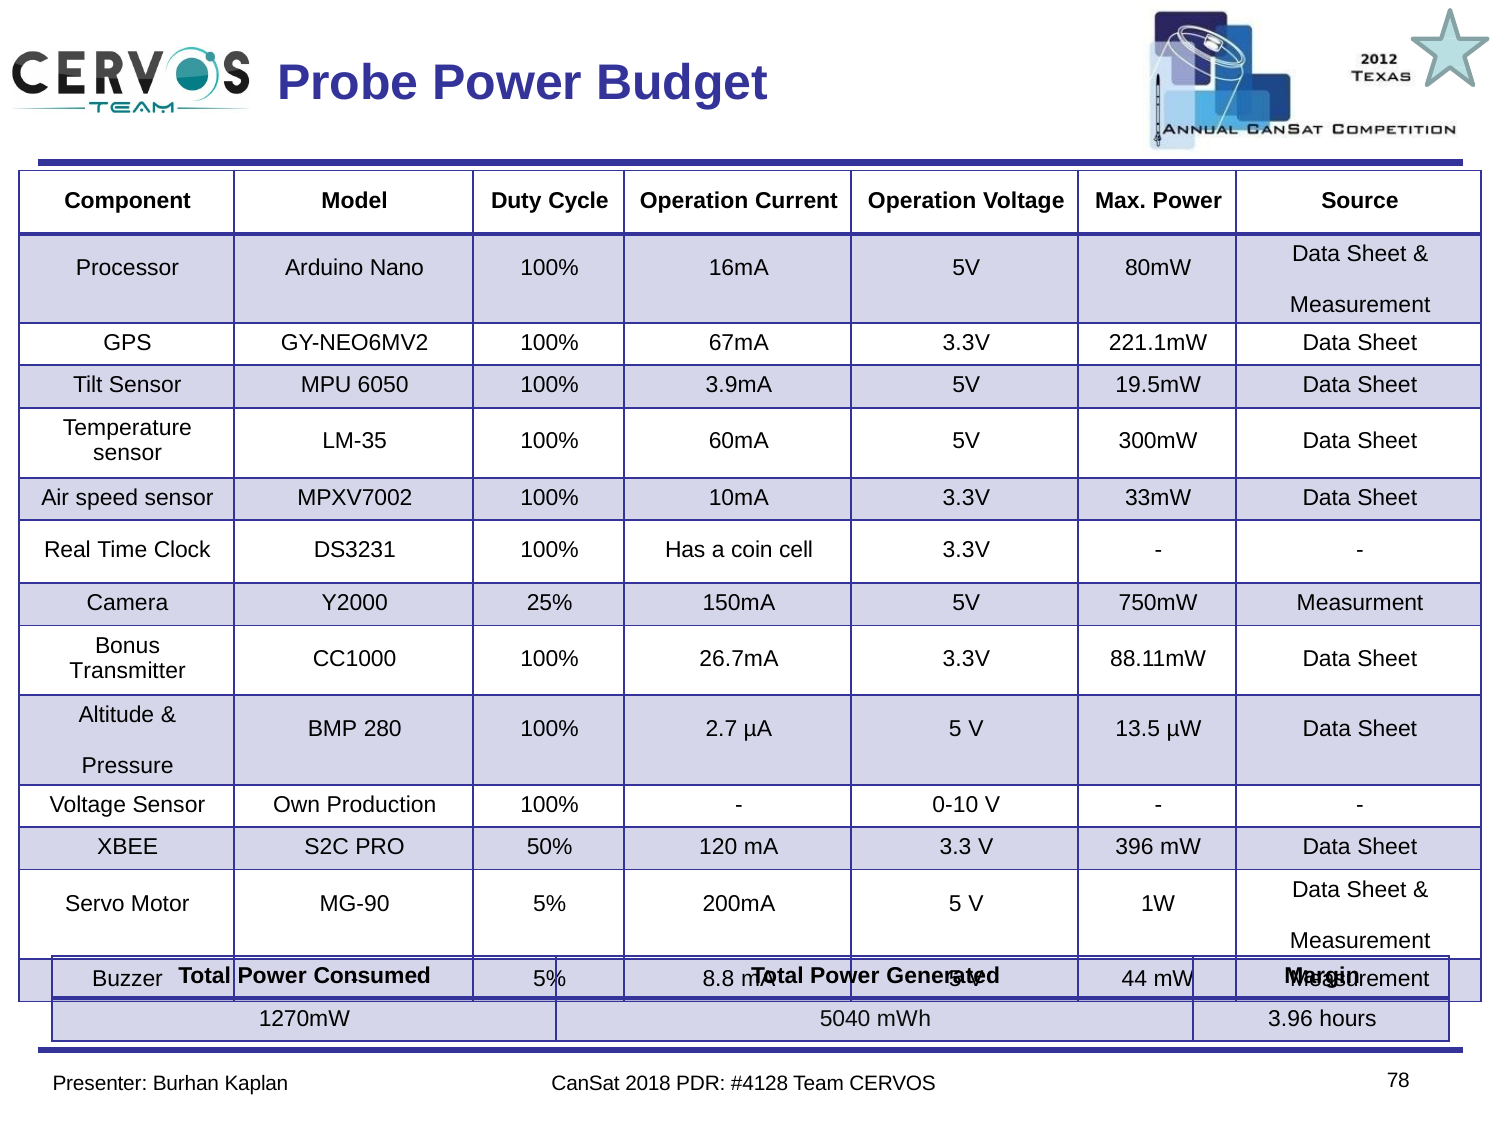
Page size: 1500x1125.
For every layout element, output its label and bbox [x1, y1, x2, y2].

table_cell [20, 236, 233, 322]
table_cell [1079, 584, 1235, 625]
table_cell [235, 626, 472, 694]
table_cell [625, 236, 850, 322]
table_header [1194, 957, 1448, 996]
table_cell [852, 584, 1077, 625]
table_header [1079, 171, 1235, 232]
table_cell [625, 409, 850, 477]
table_cell [852, 521, 1077, 582]
table_cell [1079, 479, 1235, 519]
table_cell [20, 960, 51, 1001]
table_cell [474, 236, 623, 322]
table_cell [1237, 236, 1480, 322]
table_cell [852, 409, 1077, 477]
title [275, 47, 771, 170]
table_cell [20, 786, 233, 826]
table_cell [1237, 324, 1480, 364]
table_cell [1237, 870, 1480, 958]
table_cell [852, 324, 1077, 364]
table_cell [235, 409, 472, 477]
text_box [1142, 1, 1488, 156]
table_cell [625, 828, 850, 869]
table_cell [557, 1000, 1192, 1040]
table_cell [235, 870, 472, 955]
table_header [474, 171, 623, 232]
table_cell [474, 584, 623, 625]
table_cell [20, 696, 233, 784]
table_cell [235, 584, 472, 625]
table_cell [625, 786, 850, 826]
table_cell [1237, 696, 1480, 784]
table_cell [20, 584, 233, 625]
table_cell [1237, 479, 1480, 519]
table_cell [235, 479, 472, 519]
table_header [1237, 171, 1480, 232]
table_cell [852, 828, 1077, 869]
table_cell [1237, 626, 1480, 694]
table_cell [474, 696, 623, 784]
table_cell [53, 1000, 555, 1040]
table_cell [625, 870, 850, 955]
table_cell [625, 324, 850, 364]
table_cell [20, 626, 233, 694]
table_cell [474, 409, 623, 477]
table_header [53, 957, 555, 996]
table_cell [20, 828, 233, 869]
table_cell [1079, 236, 1235, 322]
table_cell [1237, 786, 1480, 826]
table_cell [1237, 409, 1480, 477]
table_cell [852, 366, 1077, 407]
table_cell [1079, 786, 1235, 826]
table_cell [625, 626, 850, 694]
table_cell [1194, 1000, 1448, 1040]
table_cell [625, 366, 850, 407]
table_cell [20, 409, 233, 477]
footer [549, 1069, 951, 1125]
table_cell [1079, 626, 1235, 694]
text_box [12, 12, 251, 157]
table_cell [1079, 366, 1235, 407]
table_cell [625, 479, 850, 519]
table_cell [852, 236, 1077, 322]
table_cell [852, 870, 1077, 955]
table_cell [474, 324, 623, 364]
table_cell [1450, 960, 1480, 1001]
table_cell [852, 626, 1077, 694]
table_header [557, 957, 1192, 996]
text_box [50, 1069, 299, 1095]
table_cell [235, 366, 472, 407]
table_cell [235, 236, 472, 322]
table_cell [474, 521, 623, 582]
table_cell [1237, 828, 1480, 869]
table_cell [1079, 324, 1235, 364]
table_cell [1237, 521, 1480, 582]
table_cell [1079, 870, 1235, 955]
table_cell [474, 366, 623, 407]
table_cell [20, 366, 233, 407]
table_cell [235, 324, 472, 364]
table_cell [1079, 521, 1235, 582]
slide_number [1369, 1066, 1415, 1125]
table_cell [20, 479, 233, 519]
table_header [235, 171, 472, 232]
table_cell [1079, 409, 1235, 477]
table_cell [474, 870, 623, 955]
table_header [852, 171, 1077, 232]
table_cell [625, 696, 850, 784]
table_cell [235, 828, 472, 869]
table_cell [474, 786, 623, 826]
table_cell [474, 479, 623, 519]
table_cell [625, 521, 850, 582]
table_cell [1079, 696, 1235, 784]
table_cell [235, 521, 472, 582]
table_cell [474, 828, 623, 869]
table_cell [852, 696, 1077, 784]
table_header [625, 171, 850, 232]
table_cell [20, 521, 233, 582]
table_header [20, 171, 233, 232]
table_cell [20, 324, 233, 364]
table_cell [1237, 584, 1480, 625]
table_cell [235, 786, 472, 826]
table_cell [852, 786, 1077, 826]
table_cell [852, 479, 1077, 519]
table_cell [235, 696, 472, 784]
table_cell [20, 870, 233, 958]
table_cell [474, 626, 623, 694]
table_cell [1079, 828, 1235, 869]
table_cell [1237, 366, 1480, 407]
table_cell [625, 584, 850, 625]
